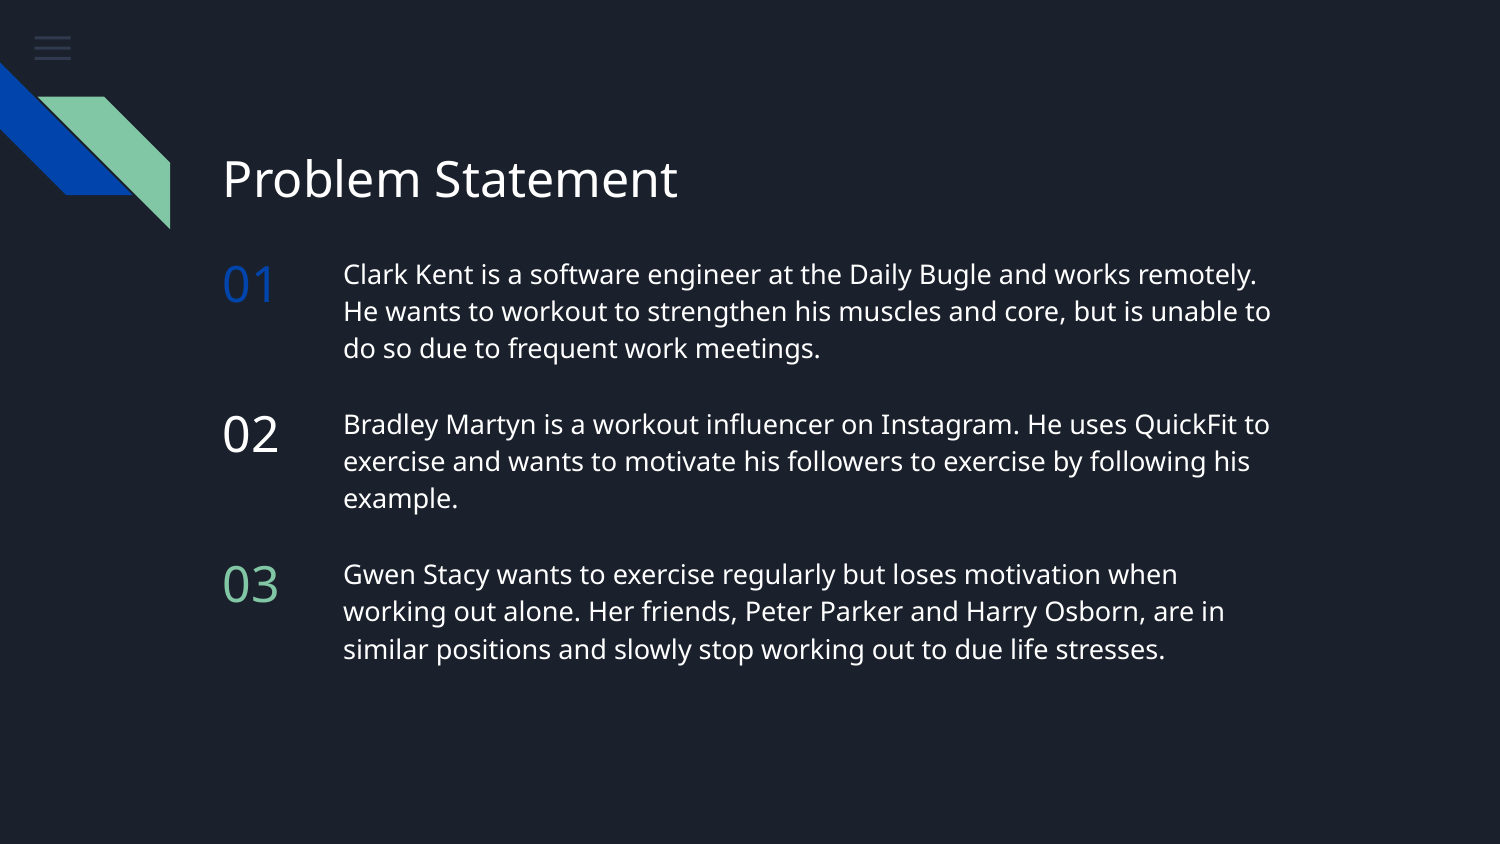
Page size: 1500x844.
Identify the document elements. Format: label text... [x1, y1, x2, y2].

list Gwen Stacy wants to exercise regularly but loses motivation when working out alone. Her friends, Peter Parker and Harry Osborn, are in similar positions and slowly stop working out to due life stresses. [328, 537, 1293, 671]
title Problem Statement [207, 132, 1363, 238]
text_box 03 [207, 537, 328, 671]
text_box 01 [207, 237, 328, 370]
list Bradley Martyn is a workout influencer on Instagram. He uses QuickFit to exercise and wants to motivate his followers to exercise by following his example. [328, 387, 1293, 521]
text_box 02 [207, 387, 328, 521]
list Clark Kent is a software engineer at the Daily Bugle and works remotely. He wants to workout to strengthen his muscles and core, but is unable to do so due to frequent work meetings. [328, 237, 1293, 371]
